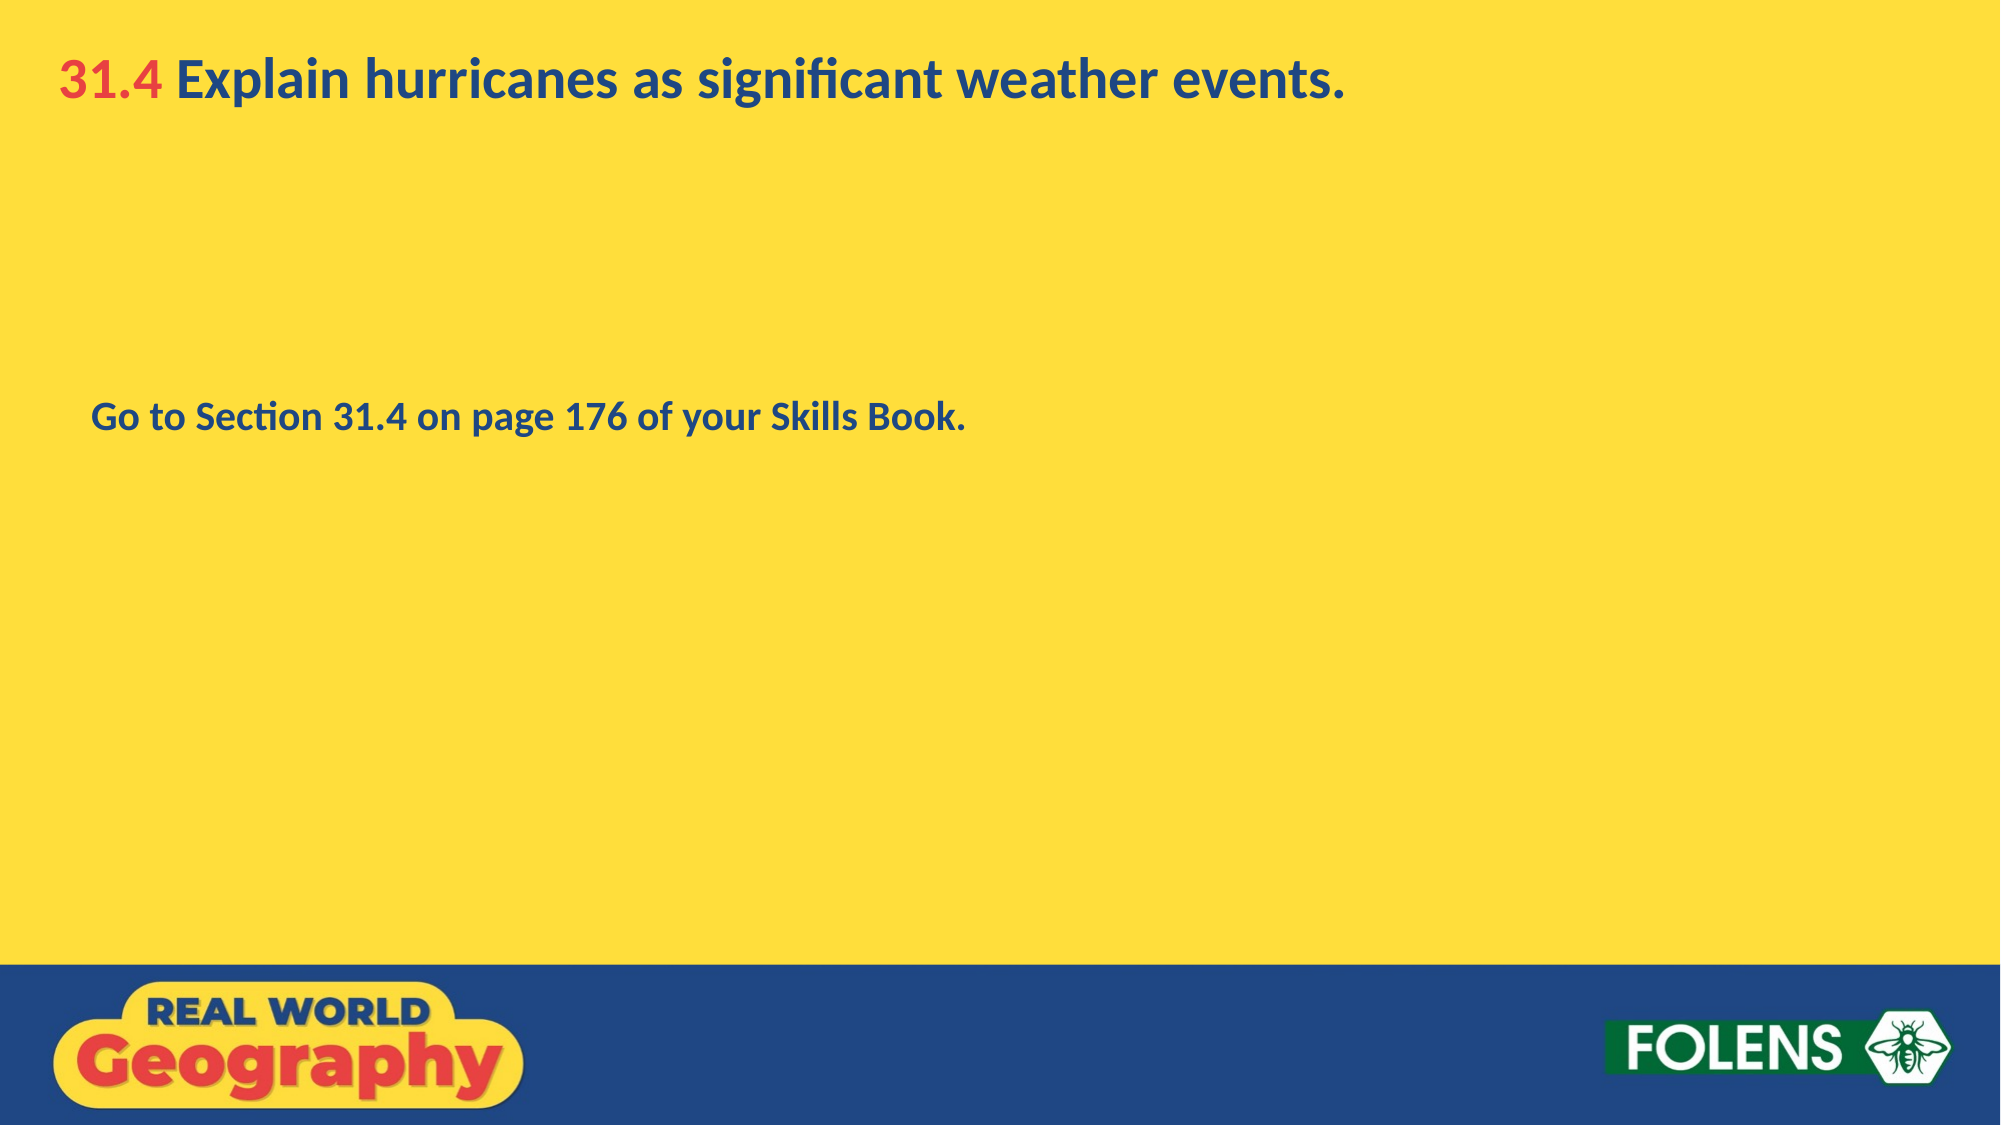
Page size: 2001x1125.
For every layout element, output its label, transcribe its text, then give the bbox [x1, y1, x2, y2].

text_box [0, 0, 2000, 965]
text_box 31.4 Explain hurricanes as significant weather events. [43, 32, 1545, 118]
text_box Go to Section 31.4 on page 176 of your Skills Book. [75, 381, 1801, 483]
picture [0, 0, 2001, 1125]
